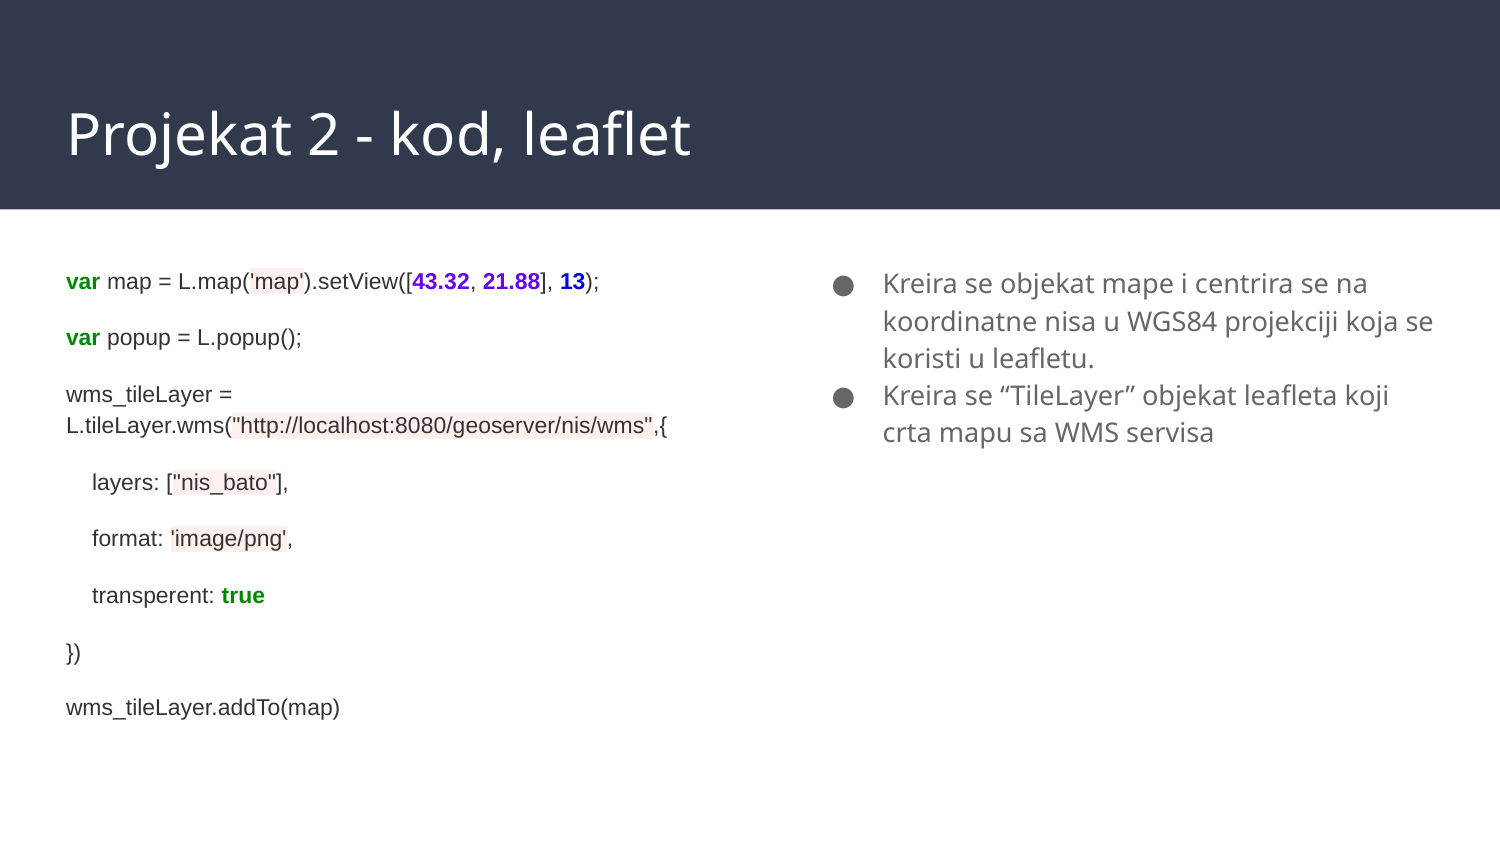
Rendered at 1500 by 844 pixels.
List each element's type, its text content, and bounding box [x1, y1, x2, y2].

list Kreira se objekat mape i centrira se na koordinatne nisa u WGS84 projekciji koja se koristi u leafletu. Kreira se “TileLayer” objekat leafleta koji crta mapu sa WMS servisa [792, 247, 1449, 752]
title Projekat 2 - kod, leaflet [51, 82, 1449, 185]
list var map = L.map('map').setView([43.32, 21.88], 13); var popup = L.popup(); wms_tileLayer = L.tileLayer.wms("http://localhost:8080/geoserver/nis/wms",{ layers: ["nis_bato"], format: 'image/png', transperent: true }) wms_tileLayer.addTo(map) [51, 247, 708, 752]
